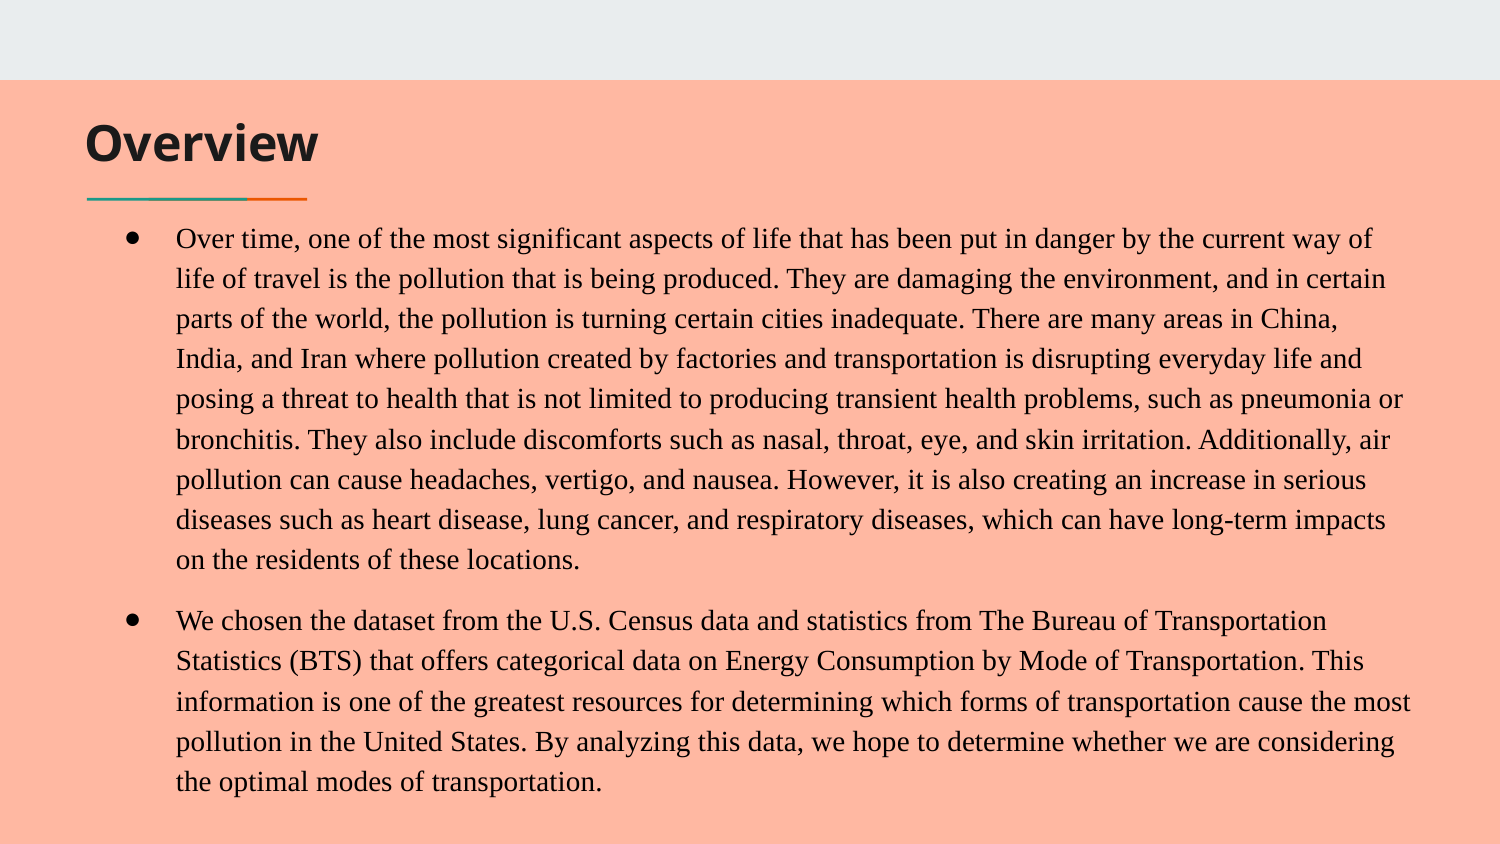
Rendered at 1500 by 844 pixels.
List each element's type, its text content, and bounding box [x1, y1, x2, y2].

text_box Over time, one of the most significant aspects of life that has been put in danger by the current way of life of travel is the pollution that is being produced. They are damaging the environment, and in certain parts of the world, the pollution is turning certain cities inadequate. There are many areas in China, India, and Iran where pollution created by factories and transportation is disrupting everyday life and posing a threat to health that is not limited to producing transient health problems, such as pneumonia or bronchitis. They also include discomforts such as nasal, throat, eye, and skin irritation. Additionally, air pollution can cause headaches, vertigo, and nausea. However, it is also creating an increase in serious diseases such as heart disease, lung cancer, and respiratory diseases, which can have long-term impacts on the residents of these locations. We chosen the dataset from the U.S. Census data and statistics from The Bureau of Transportation Statistics (BTS) that offers categorical data on Energy Consumption by Mode of Transportation. This information is one of the greatest resources for determining which forms of transportation cause the most pollution in the United States. By analyzing this data, we hope to determine whether we are considering the optimal modes of transportation. [85, 199, 1429, 844]
title Overview [69, 96, 1107, 201]
